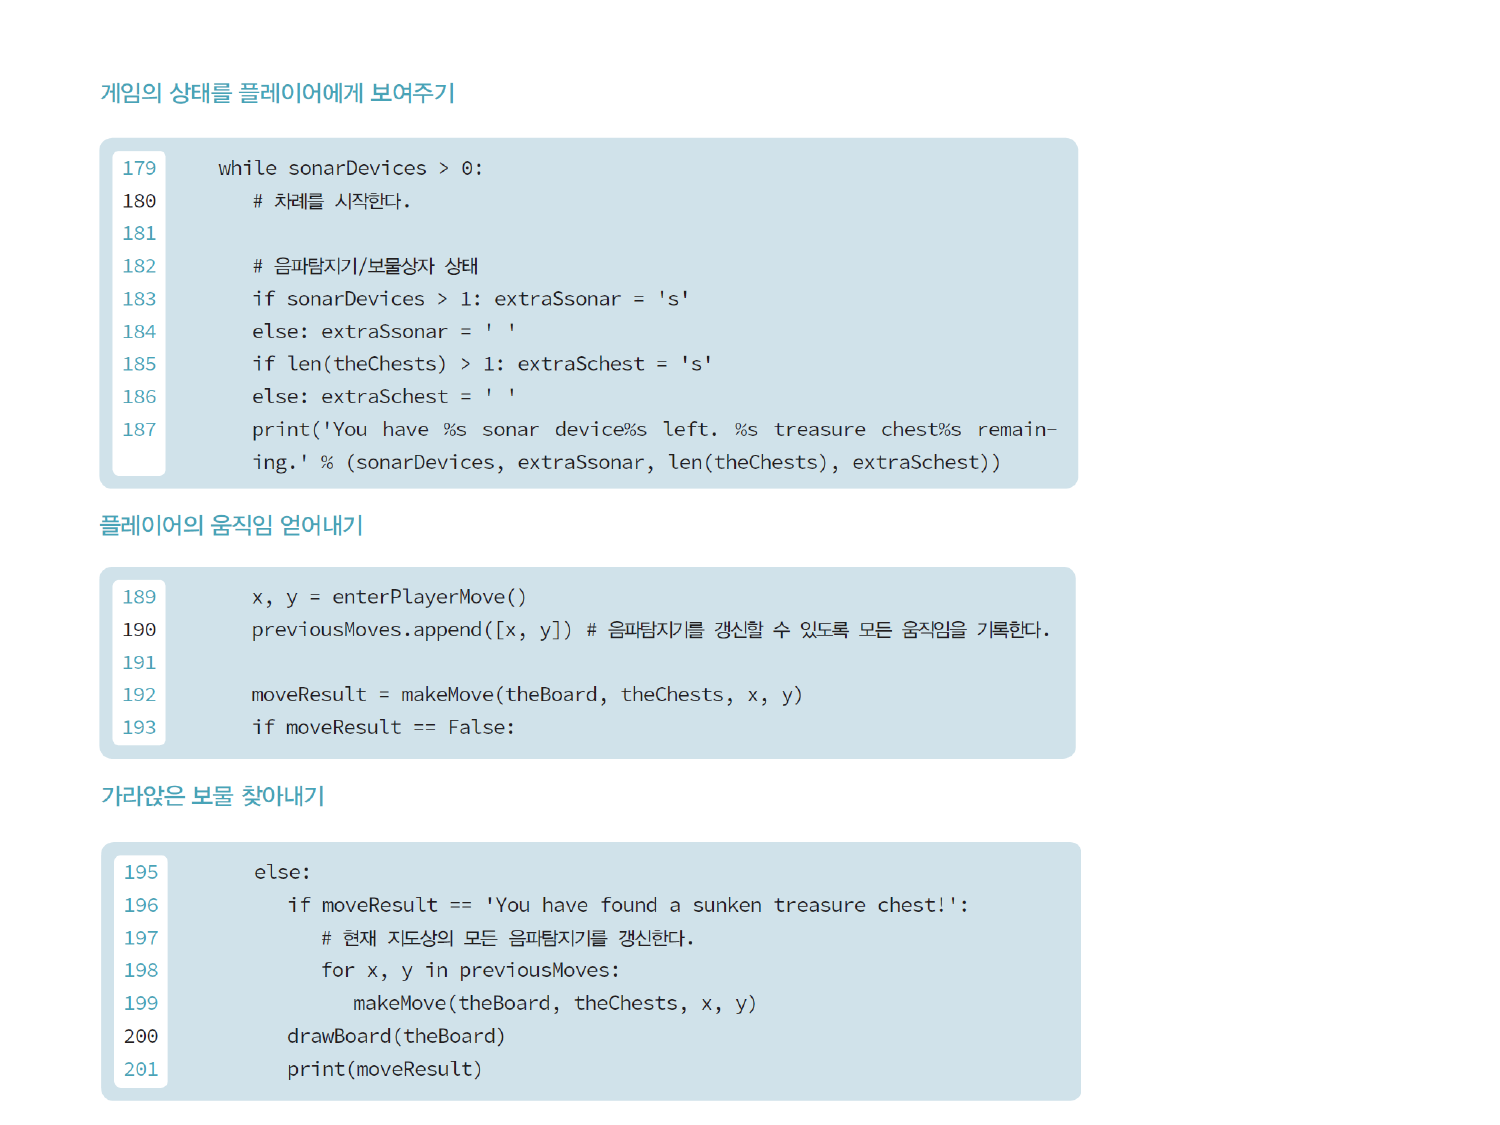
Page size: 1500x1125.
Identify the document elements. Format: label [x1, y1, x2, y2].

picture [94, 77, 1081, 491]
picture [93, 780, 1081, 1103]
picture [94, 509, 1081, 762]
